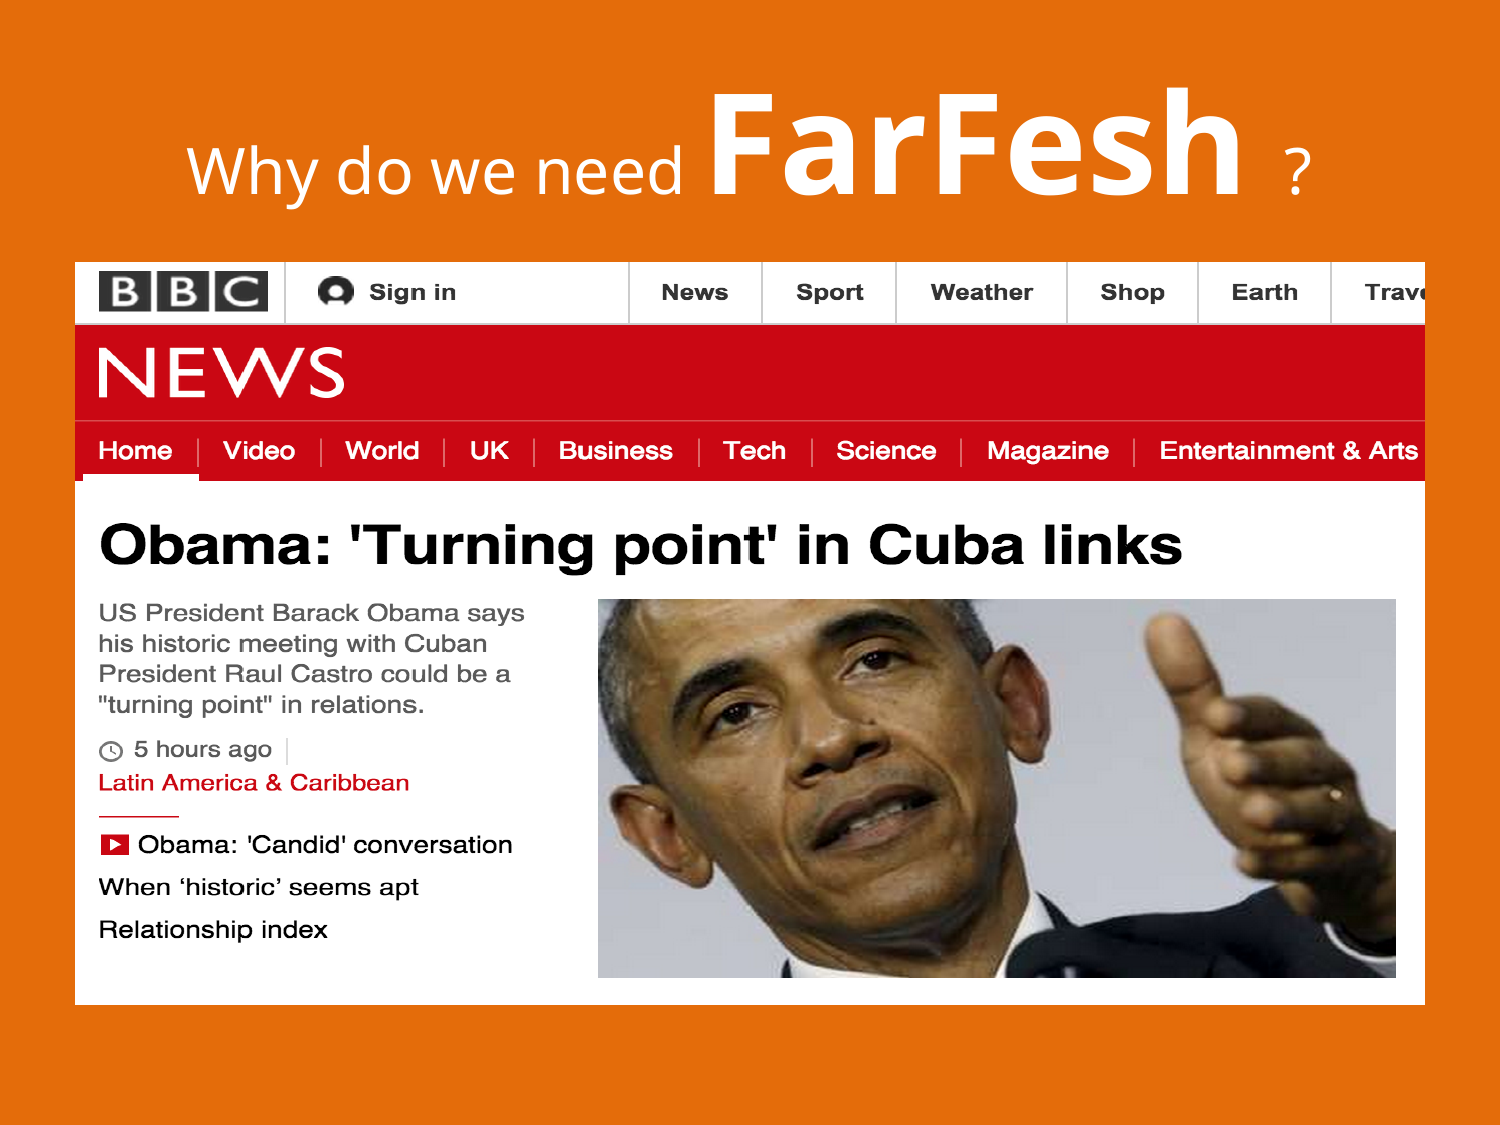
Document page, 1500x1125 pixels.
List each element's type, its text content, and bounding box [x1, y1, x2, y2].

picture [74, 262, 1426, 1006]
title Why do we need FarFesh ? [75, 45, 1425, 233]
